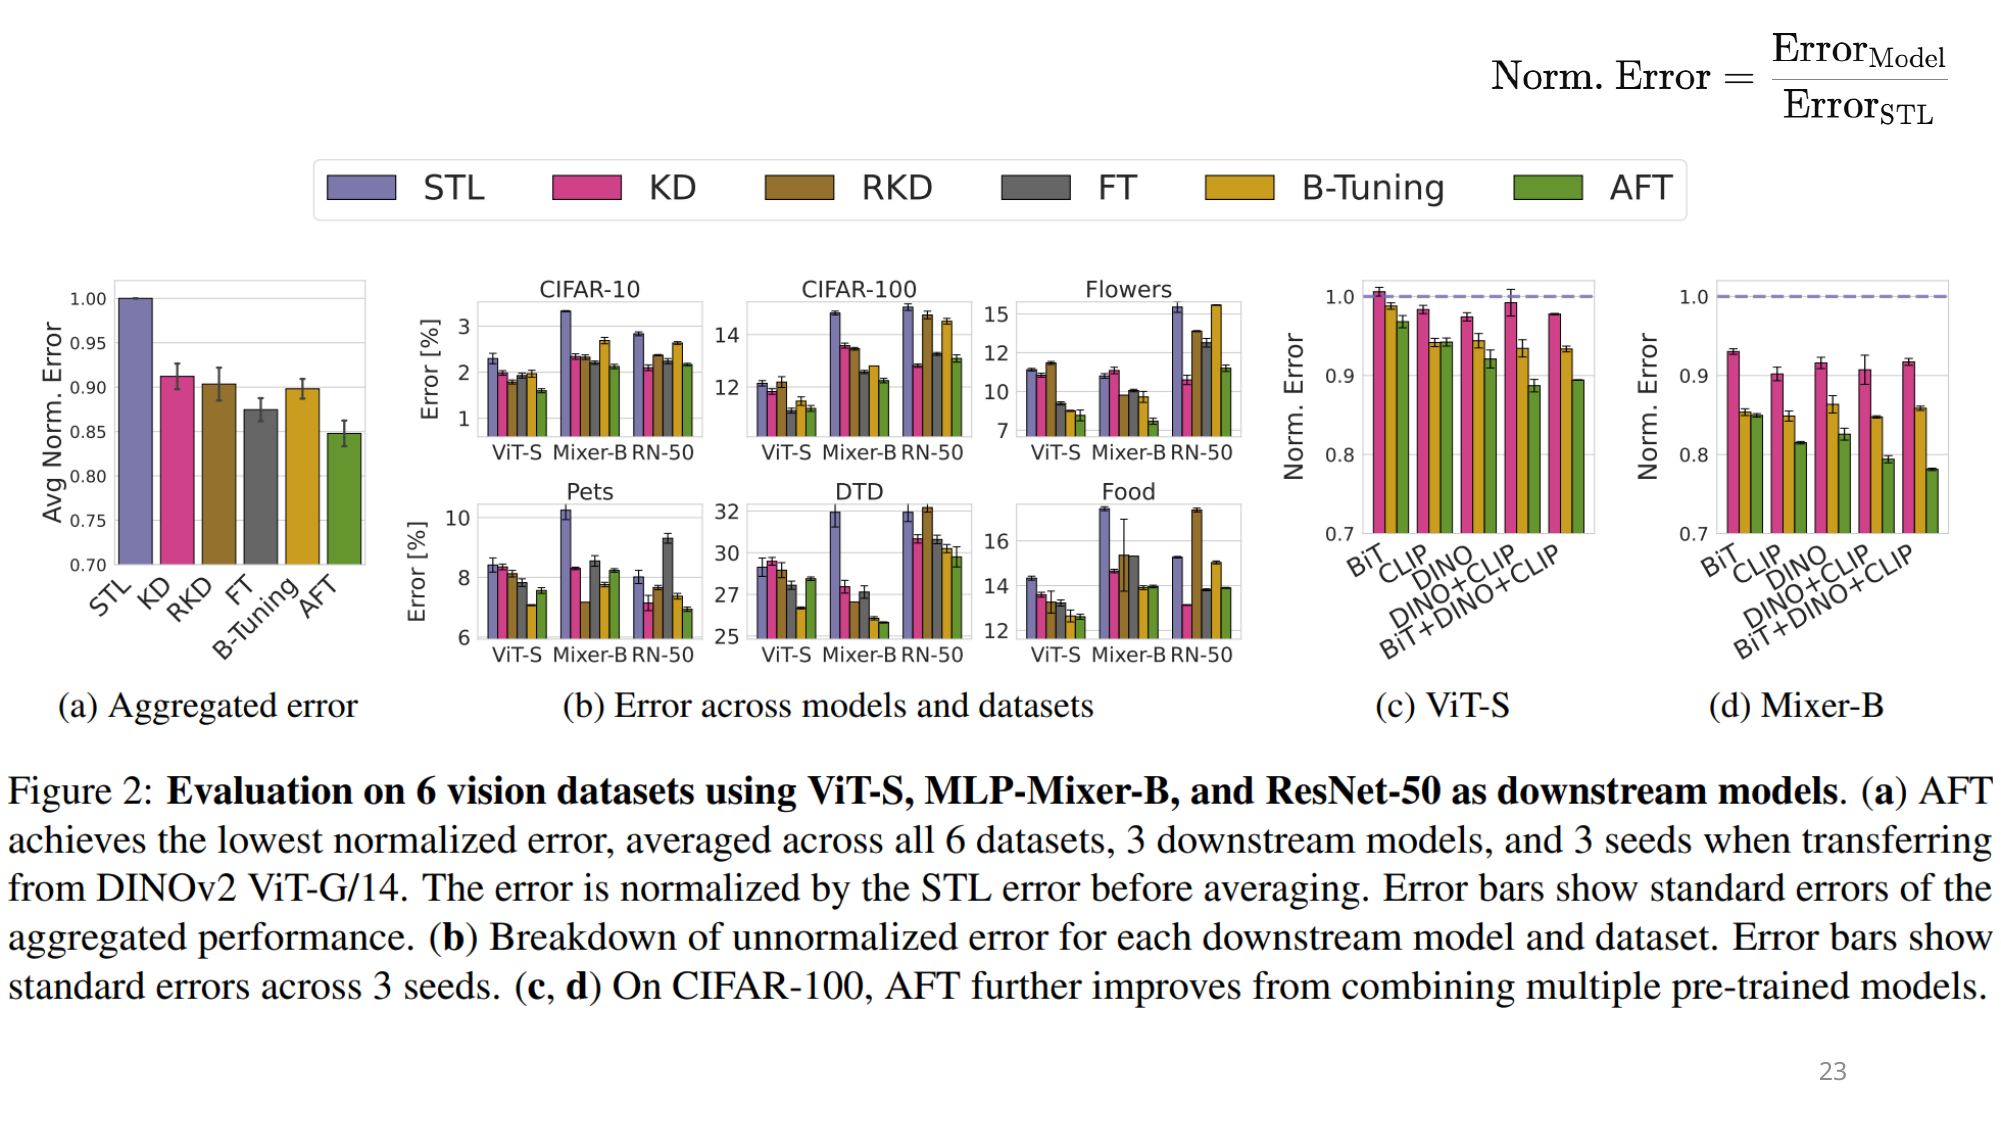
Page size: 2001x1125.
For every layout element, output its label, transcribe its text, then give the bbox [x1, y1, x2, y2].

slide_number 23 [1412, 1042, 1863, 1103]
picture [1474, 22, 1956, 137]
picture [0, 150, 2000, 1009]
